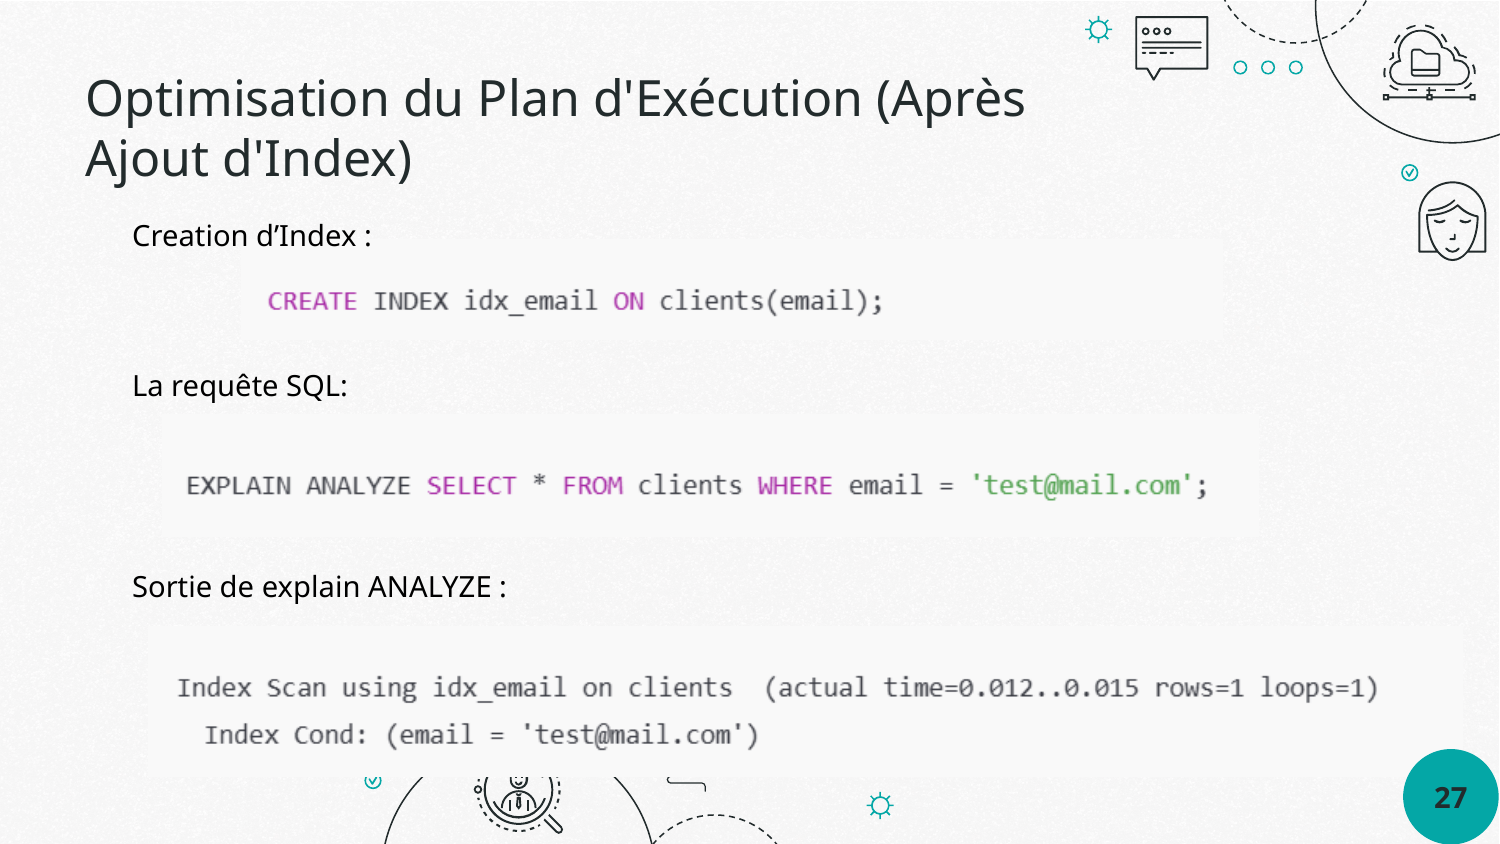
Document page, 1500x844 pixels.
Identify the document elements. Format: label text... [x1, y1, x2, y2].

picture [162, 414, 1259, 537]
text_box 27 [1403, 752, 1498, 844]
text_box Sortie de explain ANALYZE : [117, 560, 1059, 611]
text_box Creation d’Index : [117, 210, 1059, 260]
picture [241, 239, 1224, 341]
title Optimisation du Plan d'Exécution (Après Ajout d'Index) [70, 51, 1052, 208]
text_box La requête SQL: [117, 360, 1059, 411]
picture [147, 626, 1463, 777]
